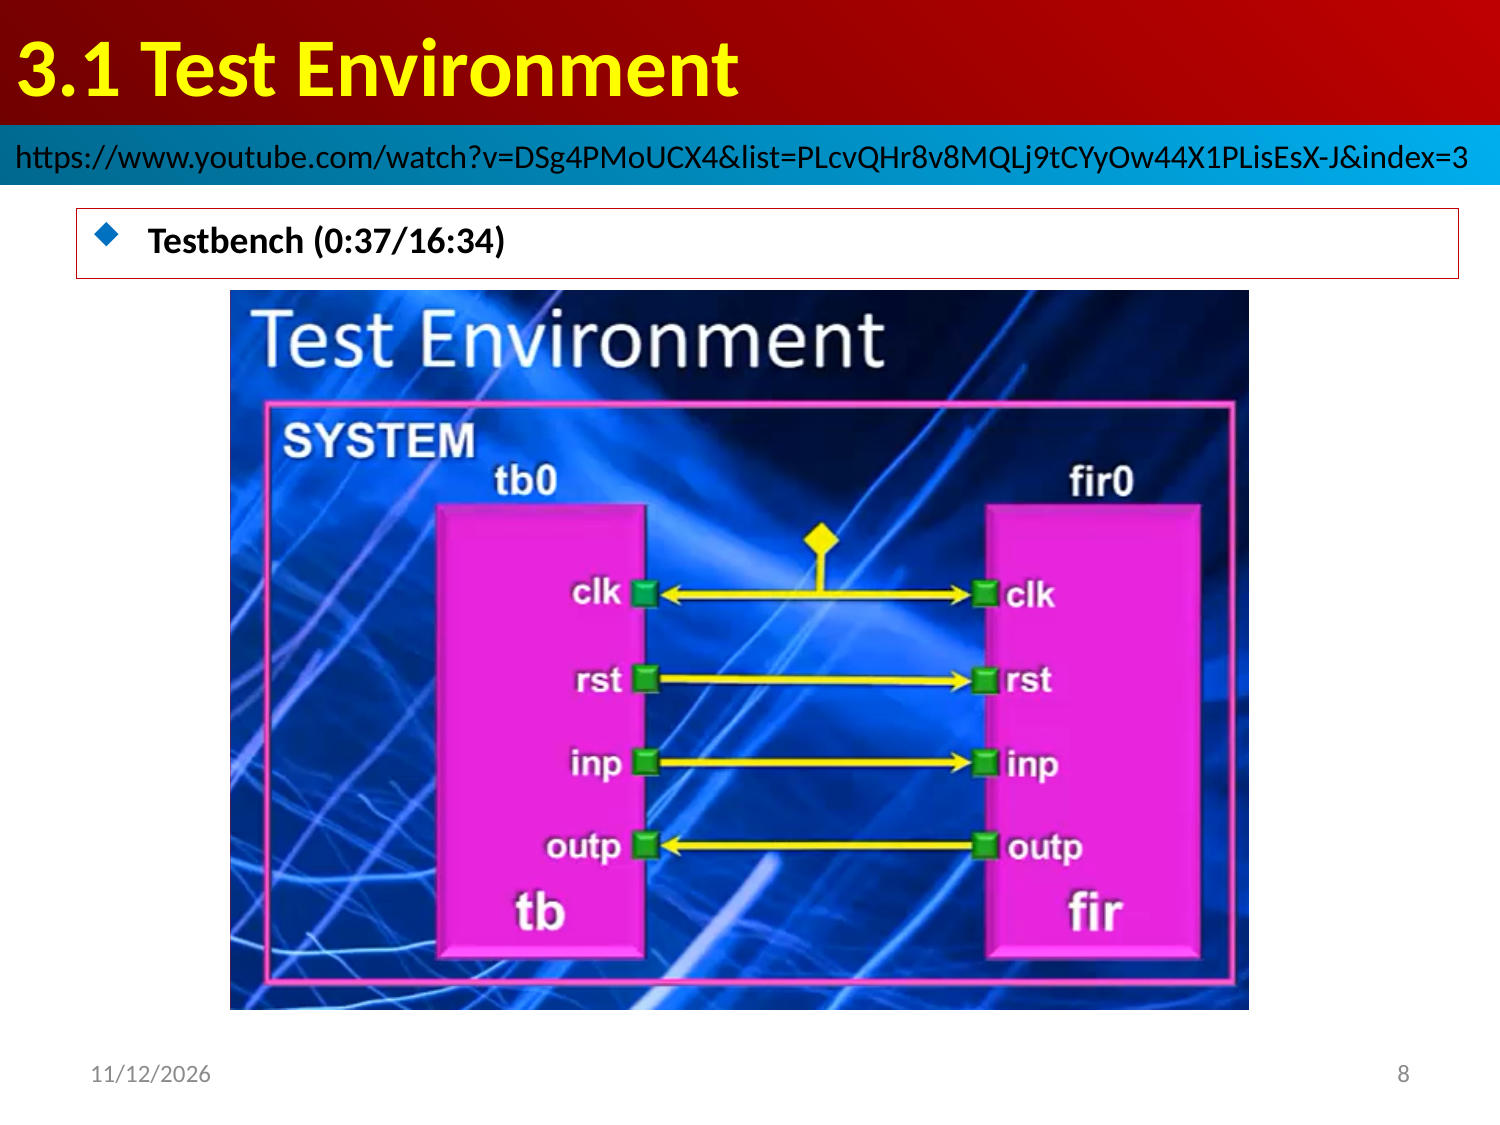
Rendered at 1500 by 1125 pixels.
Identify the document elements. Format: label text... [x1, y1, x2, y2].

text_box https://www.youtube.com/watch?v=DSg4PMoUCX4&list=PLcvQHr8v8MQLj9tCYyOw44X1PLisEsX-J&index=3 [0, 125, 1500, 185]
slide_number 8 [1074, 1042, 1425, 1103]
subtitle Testbench (0:37/16:34) [76, 208, 1459, 279]
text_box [229, 290, 1250, 1010]
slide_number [75, 1042, 425, 1103]
title 3.1 Test Environment [0, 0, 1500, 125]
